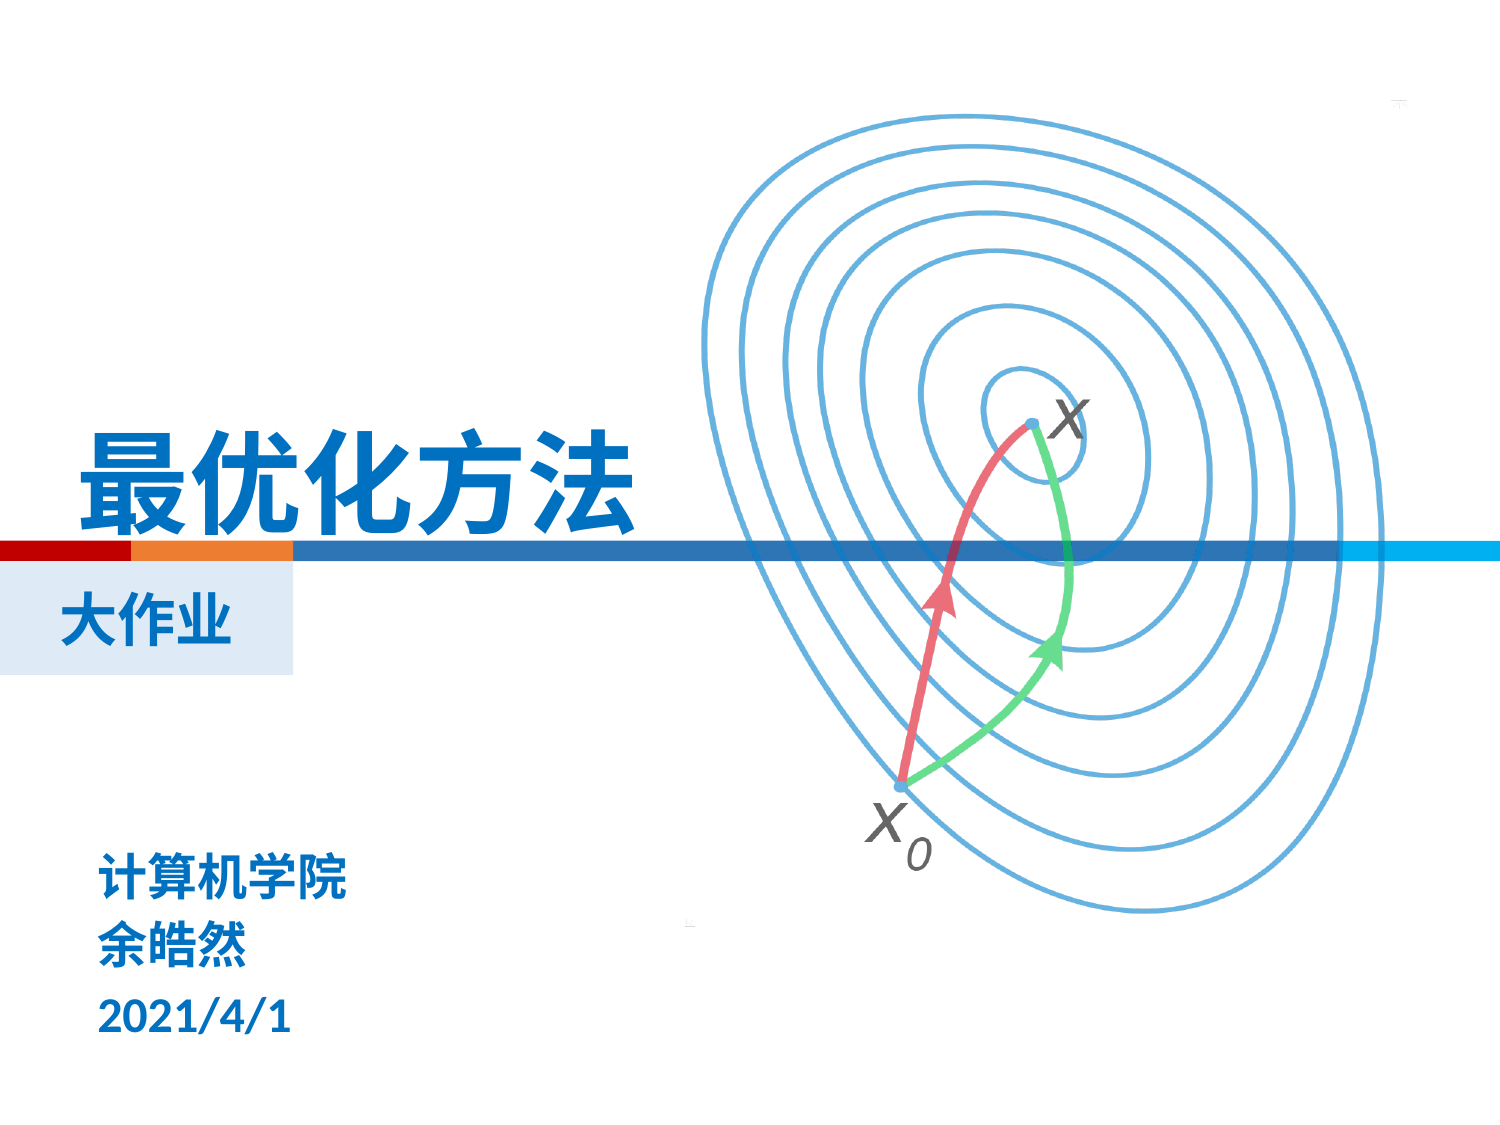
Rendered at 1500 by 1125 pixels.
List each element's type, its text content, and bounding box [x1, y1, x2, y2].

picture [685, 96, 1407, 927]
text_box 最优化方法 [65, 266, 685, 540]
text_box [0, 540, 685, 562]
text_box 计算机学院 余皓然 2021/4/1 [82, 829, 363, 1051]
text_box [1407, 540, 1500, 562]
text_box 大作业 [0, 562, 294, 676]
text_box [0, 0, 1500, 540]
text_box [0, 562, 1500, 1125]
